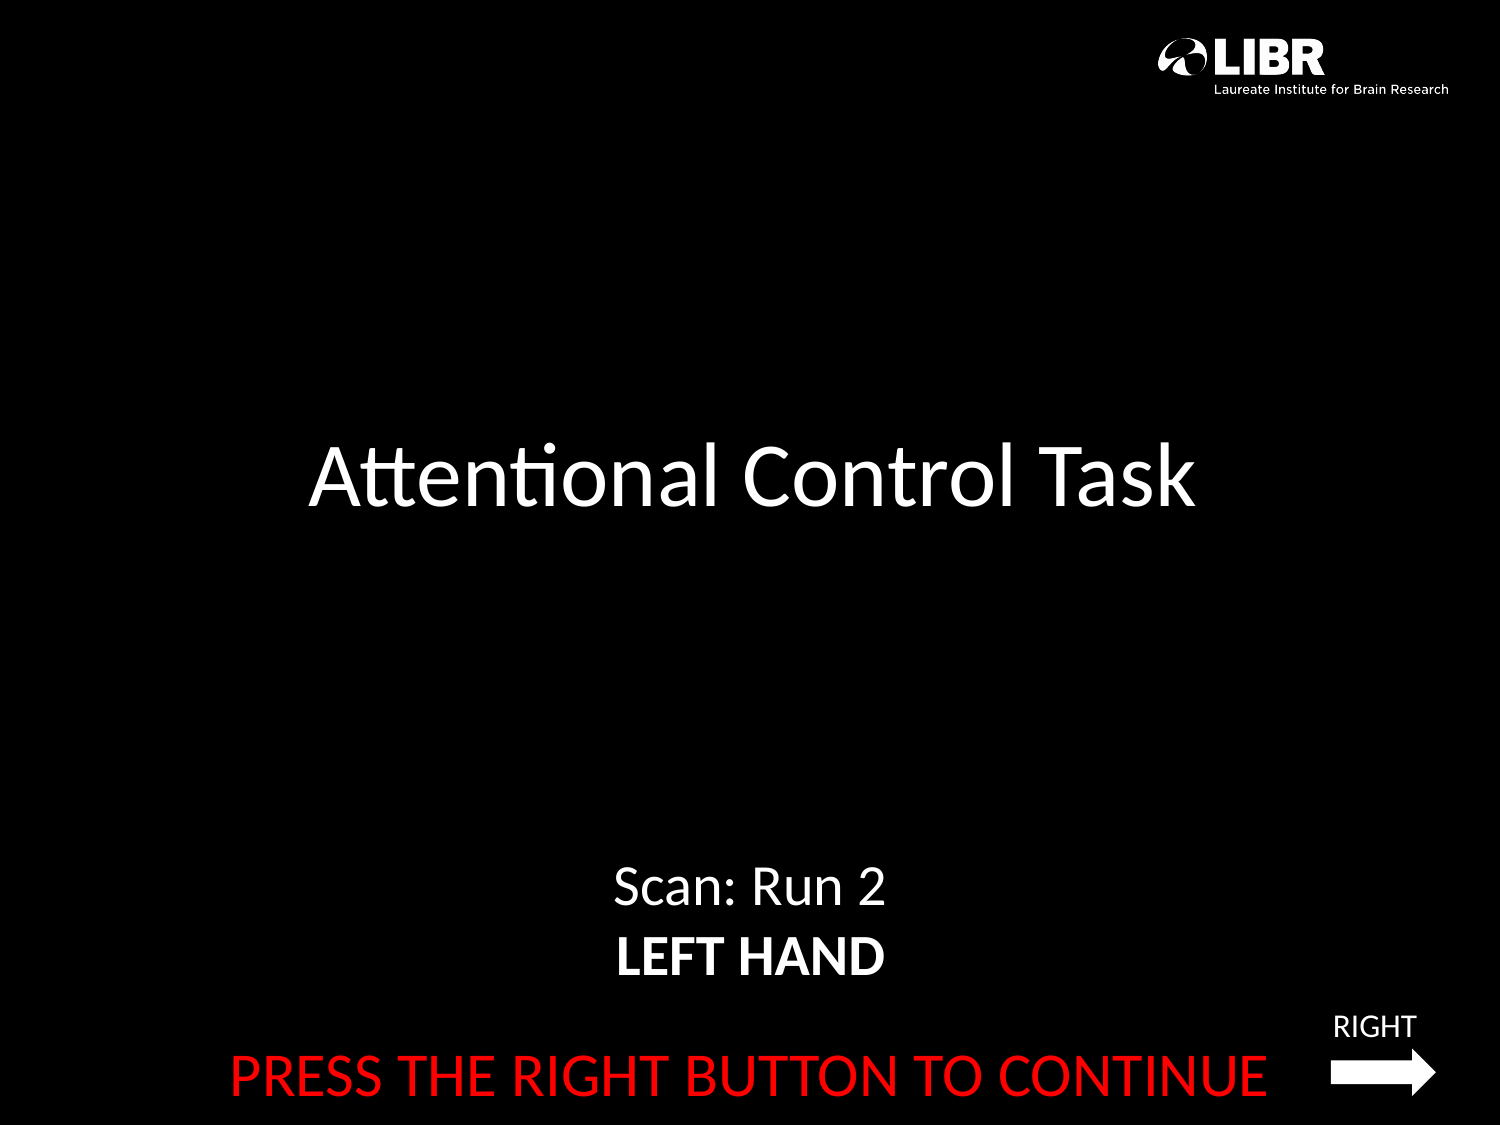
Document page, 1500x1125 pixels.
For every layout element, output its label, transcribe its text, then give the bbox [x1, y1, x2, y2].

text_box PRESS THE RIGHT BUTTON TO CONTINUE [0, 1017, 1249, 1125]
picture [1158, 38, 1448, 94]
title Attentional Control Task [59, 349, 1448, 591]
text_box Scan: Run 2 LEFT HAND [574, 839, 927, 995]
text_box RIGHT [1249, 996, 1500, 1125]
text_box [1330, 1047, 1437, 1097]
